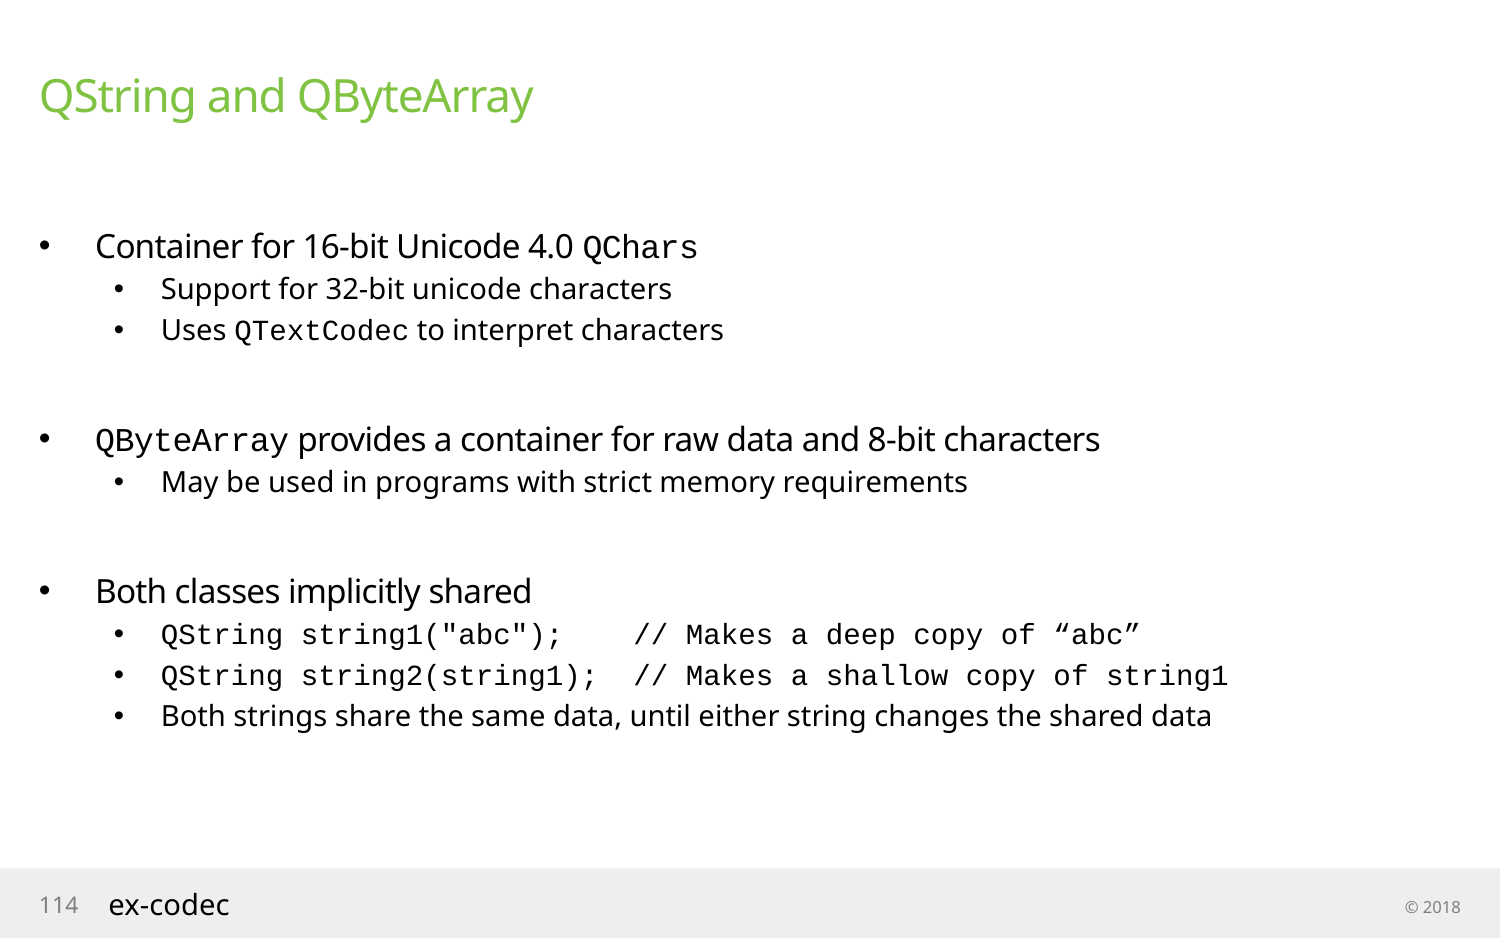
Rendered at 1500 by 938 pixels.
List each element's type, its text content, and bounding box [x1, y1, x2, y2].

slide_number 114 [39, 892, 410, 921]
list Container for 16-bit Unicode 4.0 QChars Support for 32-bit unicode characters Uses QTextCodec to interpret characters QByteArray provides a container for raw data and 8-bit characters May be used in programs with strict memory requirements Both classes implicitly shared QString string1("abc"); // Makes a deep copy of “abc” QString string2(string1); // Makes a shallow copy of string1 Both strings share the same data, until either string changes the shared data [39, 224, 1471, 846]
text_box ex-codec [93, 894, 795, 927]
title QString and QByteArray [39, 66, 1052, 195]
footer © 2018 [1188, 896, 1461, 917]
